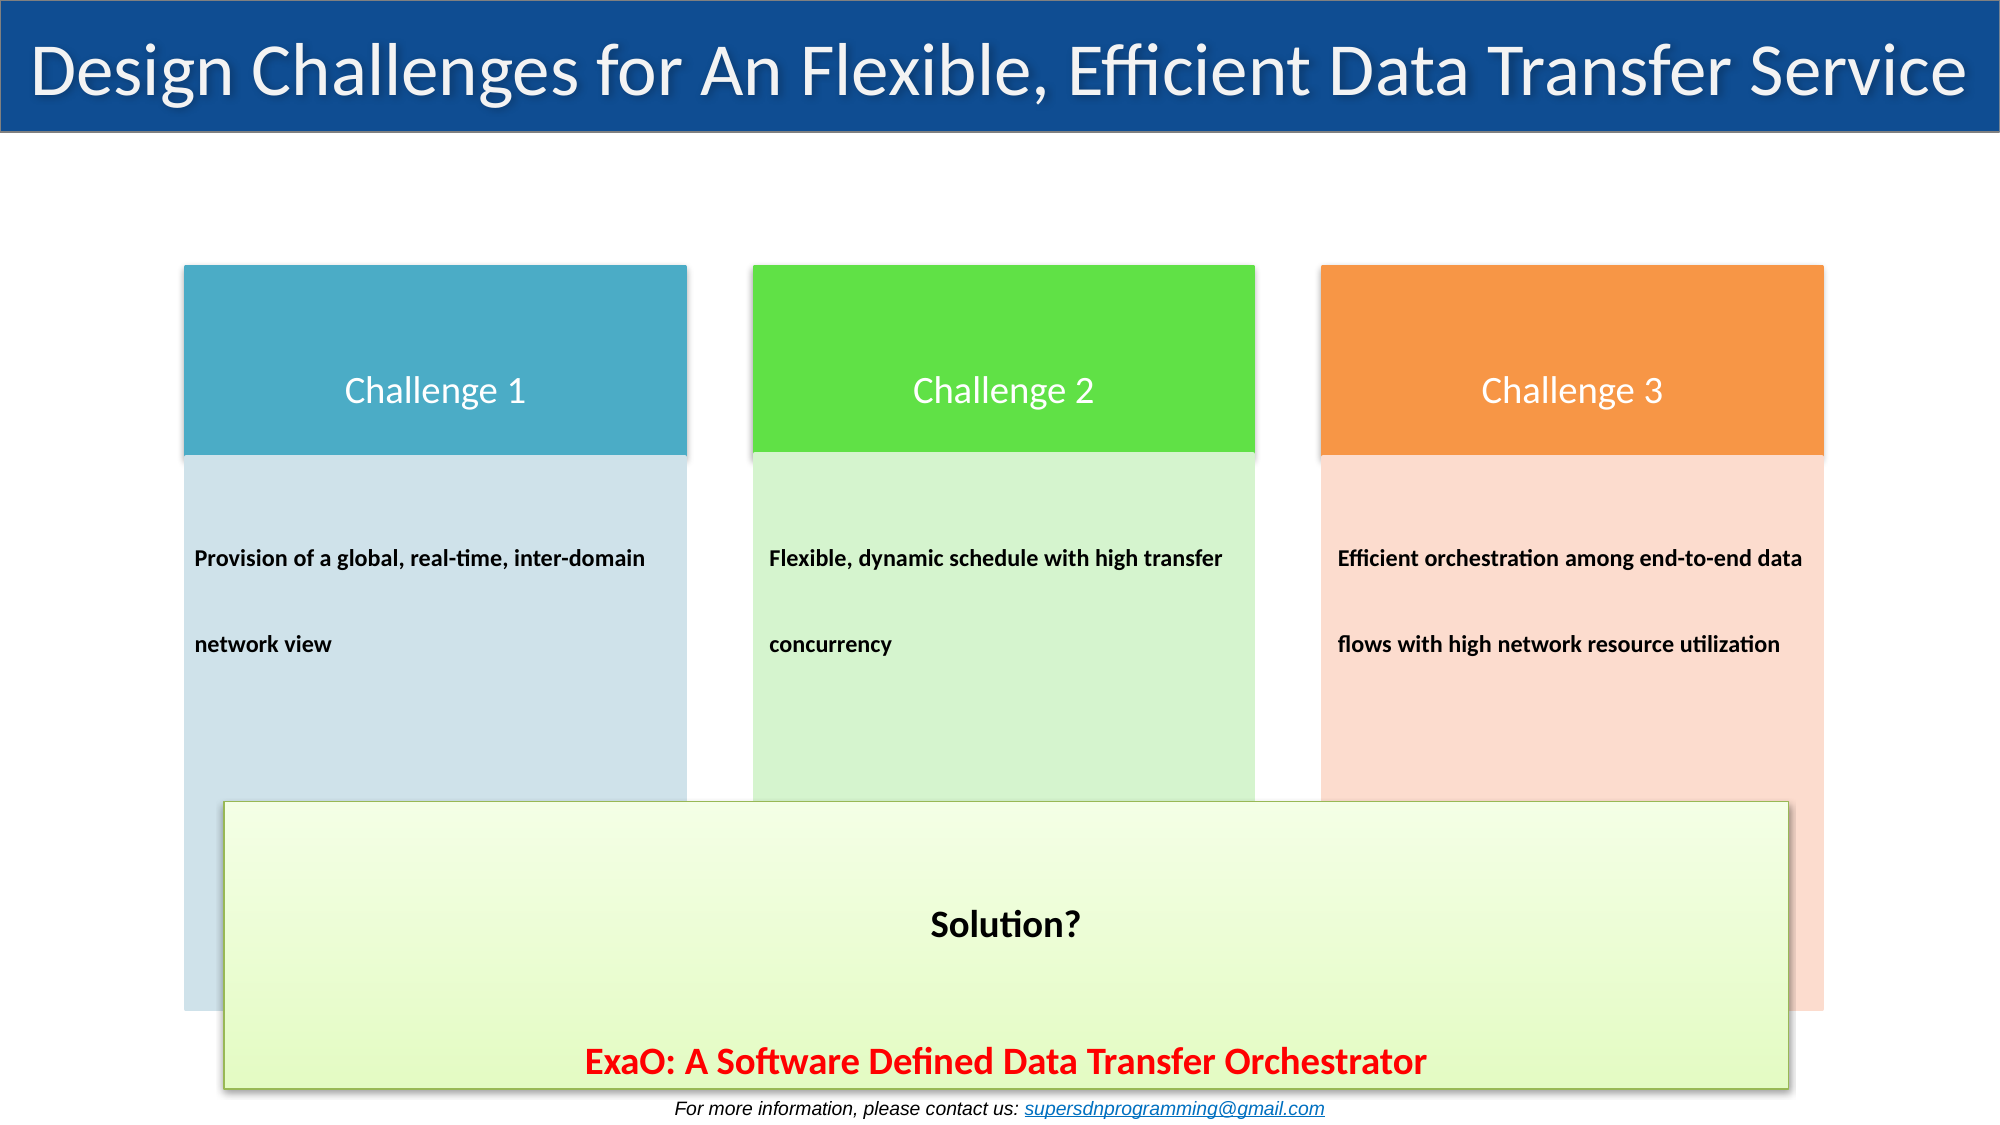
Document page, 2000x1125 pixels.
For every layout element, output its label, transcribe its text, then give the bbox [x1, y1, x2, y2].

text_box Challenge 3 [1321, 265, 1824, 455]
text_box Flexible, dynamic schedule with high transfer concurrency [754, 478, 1254, 665]
title Design Challenges for An Flexible, Efficient Data Transfer Service [0, 0, 2000, 132]
text_box Challenge 2 [753, 265, 1255, 452]
text_box For more information, please contact us: supersdnprogramming@gmail.com [164, 1065, 1836, 1125]
text_box Solution? ExaO: A Software Defined Data Transfer Orchestrator [223, 801, 1789, 1065]
text_box [1321, 455, 1824, 1011]
text_box Provision of a global, real-time, inter-domain network view [179, 478, 700, 665]
text_box [184, 455, 687, 478]
text_box [753, 452, 1255, 799]
text_box Challenge 1 [184, 265, 687, 455]
text_box [184, 665, 687, 1011]
text_box Efficient orchestration among end-to-end data flows with high network resource utilization [1323, 478, 1822, 665]
